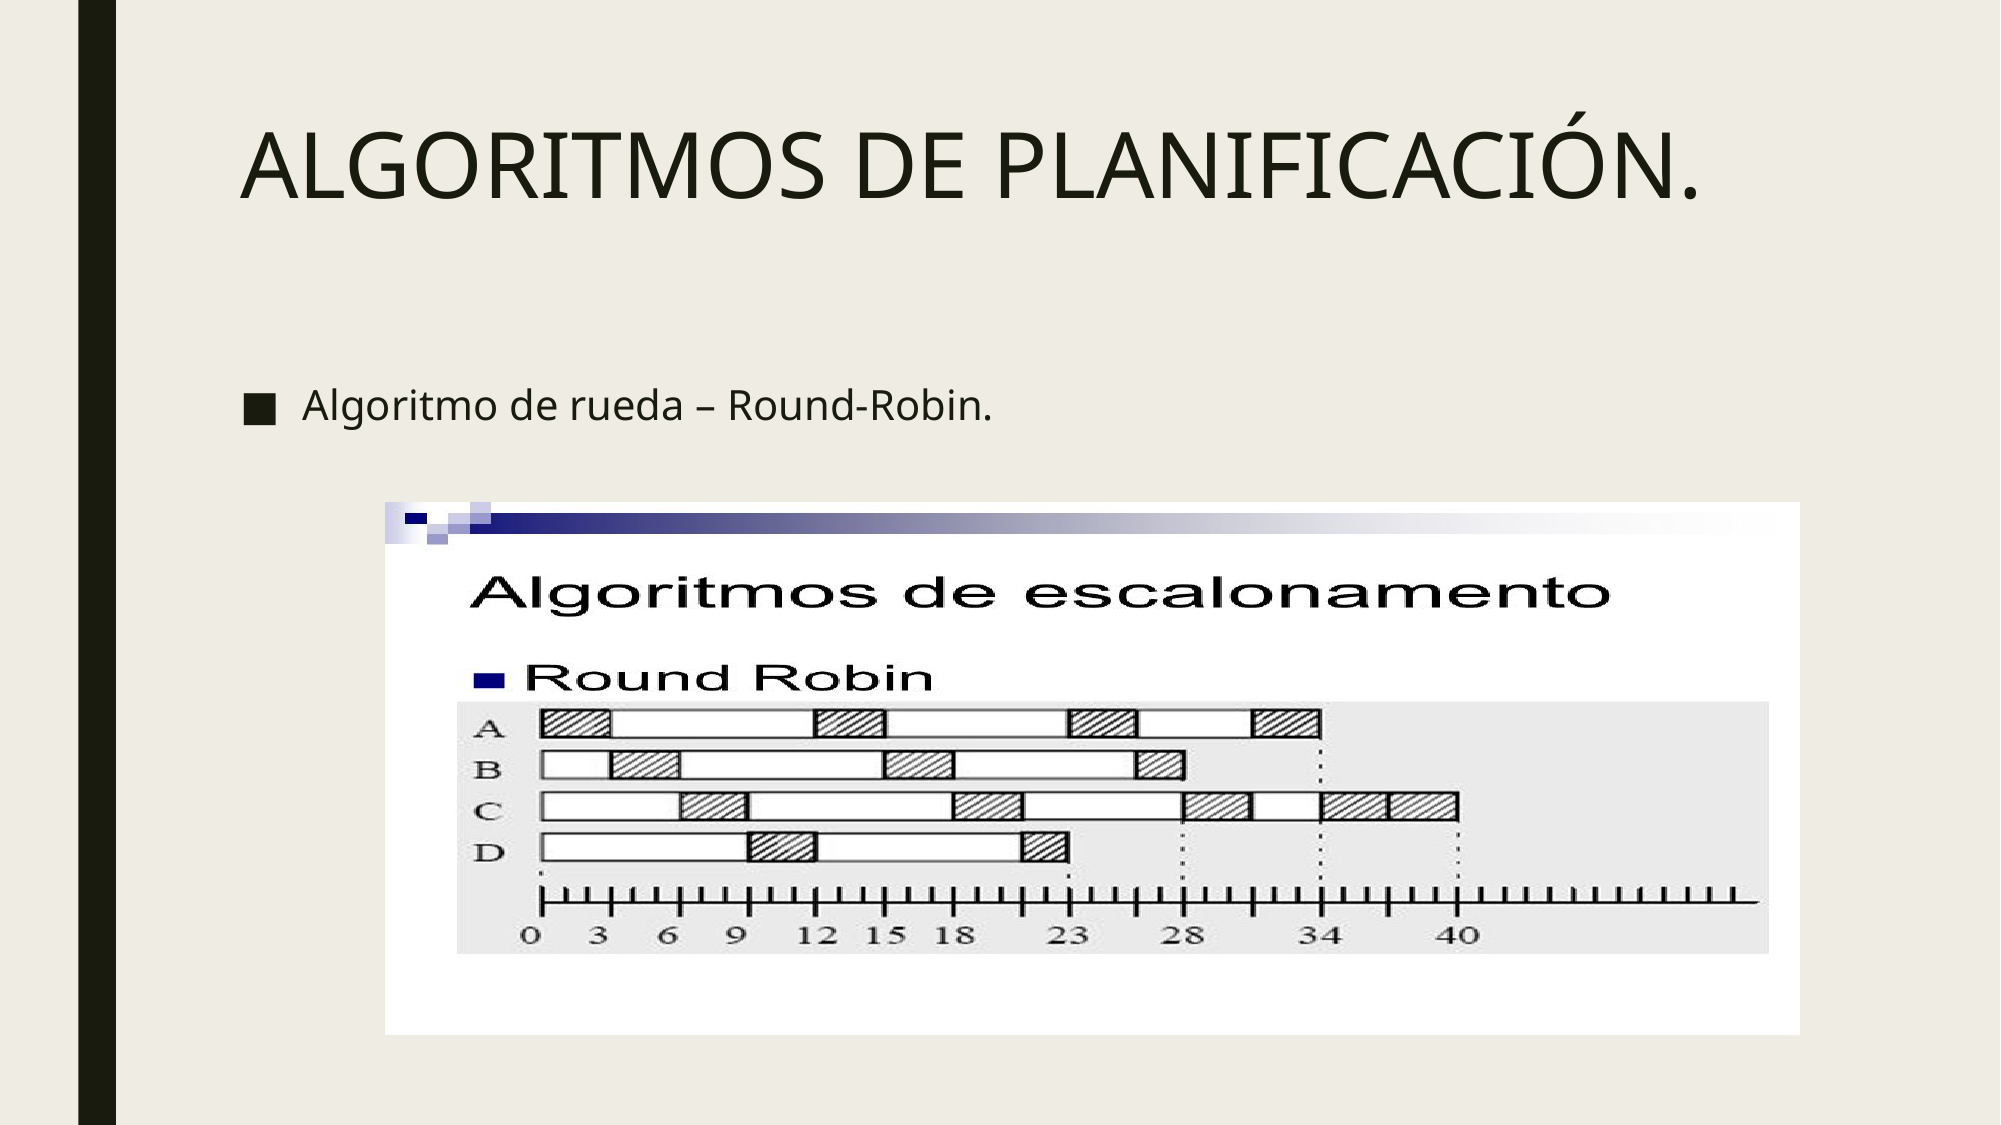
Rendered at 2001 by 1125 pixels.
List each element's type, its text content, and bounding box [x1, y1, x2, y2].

title ALGORITMOS DE PLANIFICACIÓN. [225, 112, 1800, 357]
picture [385, 502, 1800, 1035]
list Algoritmo de rueda – Round-Robin. [225, 375, 1800, 963]
